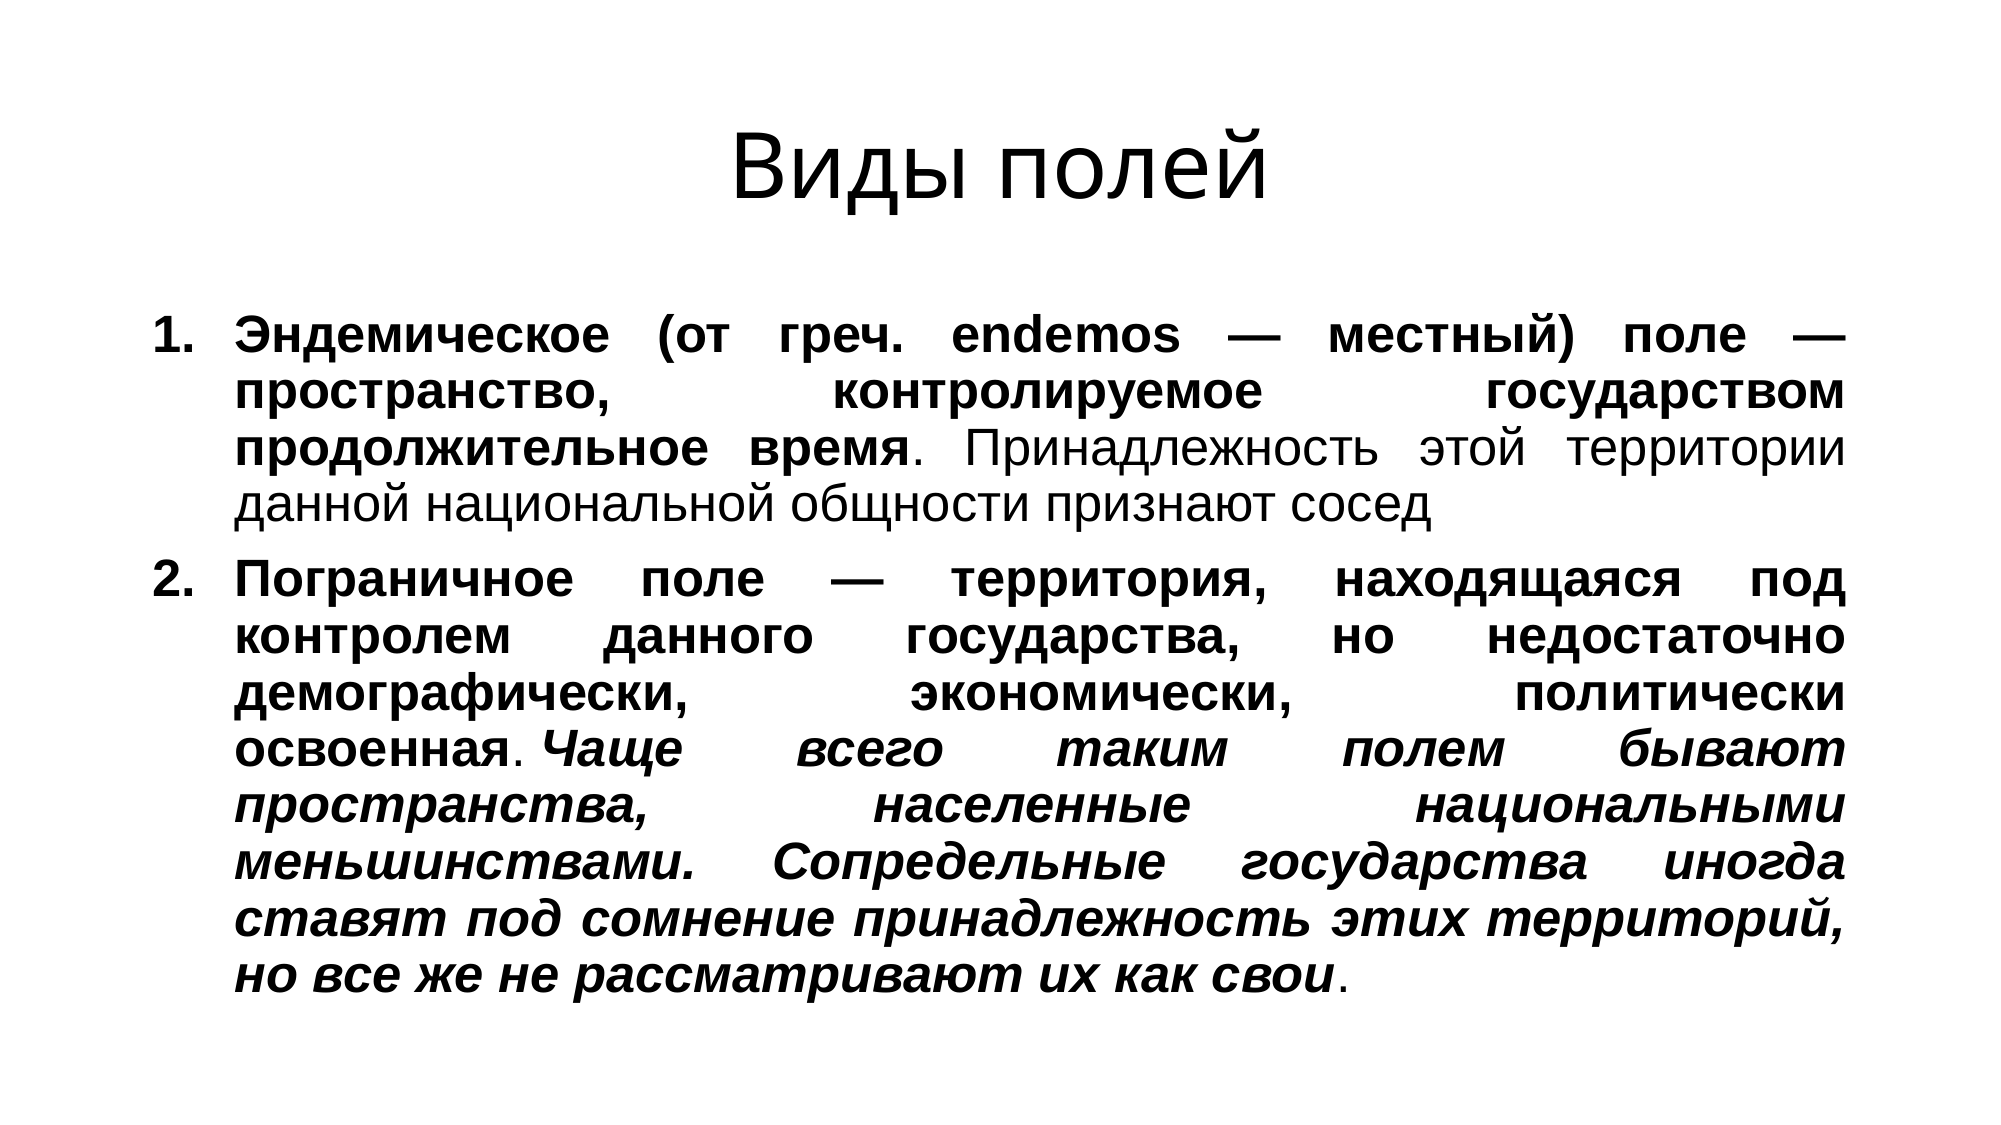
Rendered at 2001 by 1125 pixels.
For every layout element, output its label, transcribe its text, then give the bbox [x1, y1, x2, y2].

title Виды полей [137, 59, 1863, 278]
list Эндемическое (от греч. еndemos — местный) поле — пространство, контролируемое государством продолжительное время. Принадлежность этой территории данной национальной общности признают сосед Пограничное поле — территория, находящаяся под контролем данного государства, но недостаточно демографически, экономически, политически освоенная. Чаще всего таким полем бывают пространства, населенные национальными меньшинствами. Сопредельные государства иногда ставят под сомнение принадлежность этих территорий, но все же не рассматривают их как свои. [137, 299, 1863, 1014]
